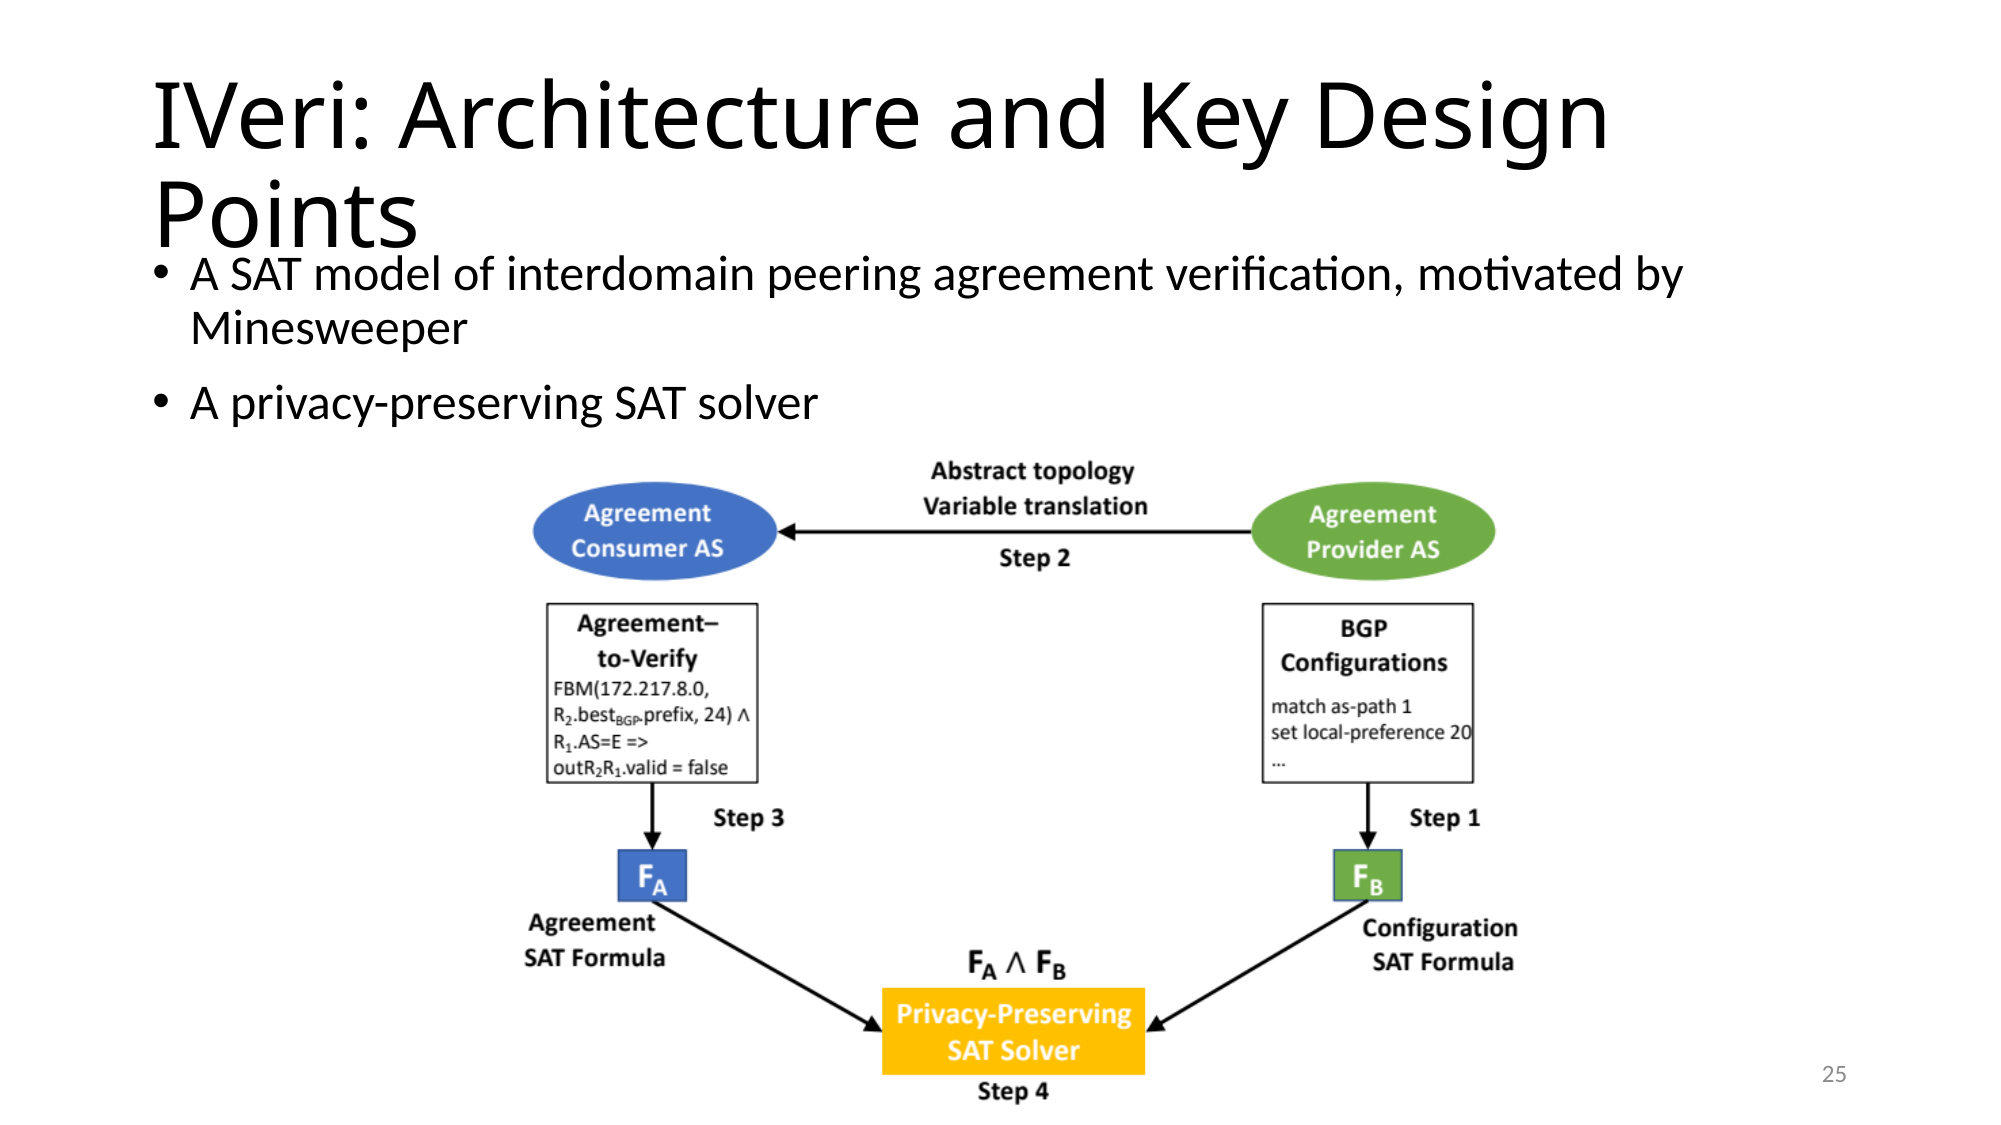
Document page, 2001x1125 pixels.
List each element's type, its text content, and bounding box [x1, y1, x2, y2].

slide_number 25 [1531, 1042, 1863, 1103]
title IVeri: Architecture and Key Design Points [137, 59, 1863, 239]
picture [514, 433, 1531, 1118]
list A SAT model of interdomain peering agreement verification, motivated by Minesweeper A privacy-preserving SAT solver [137, 239, 1863, 992]
